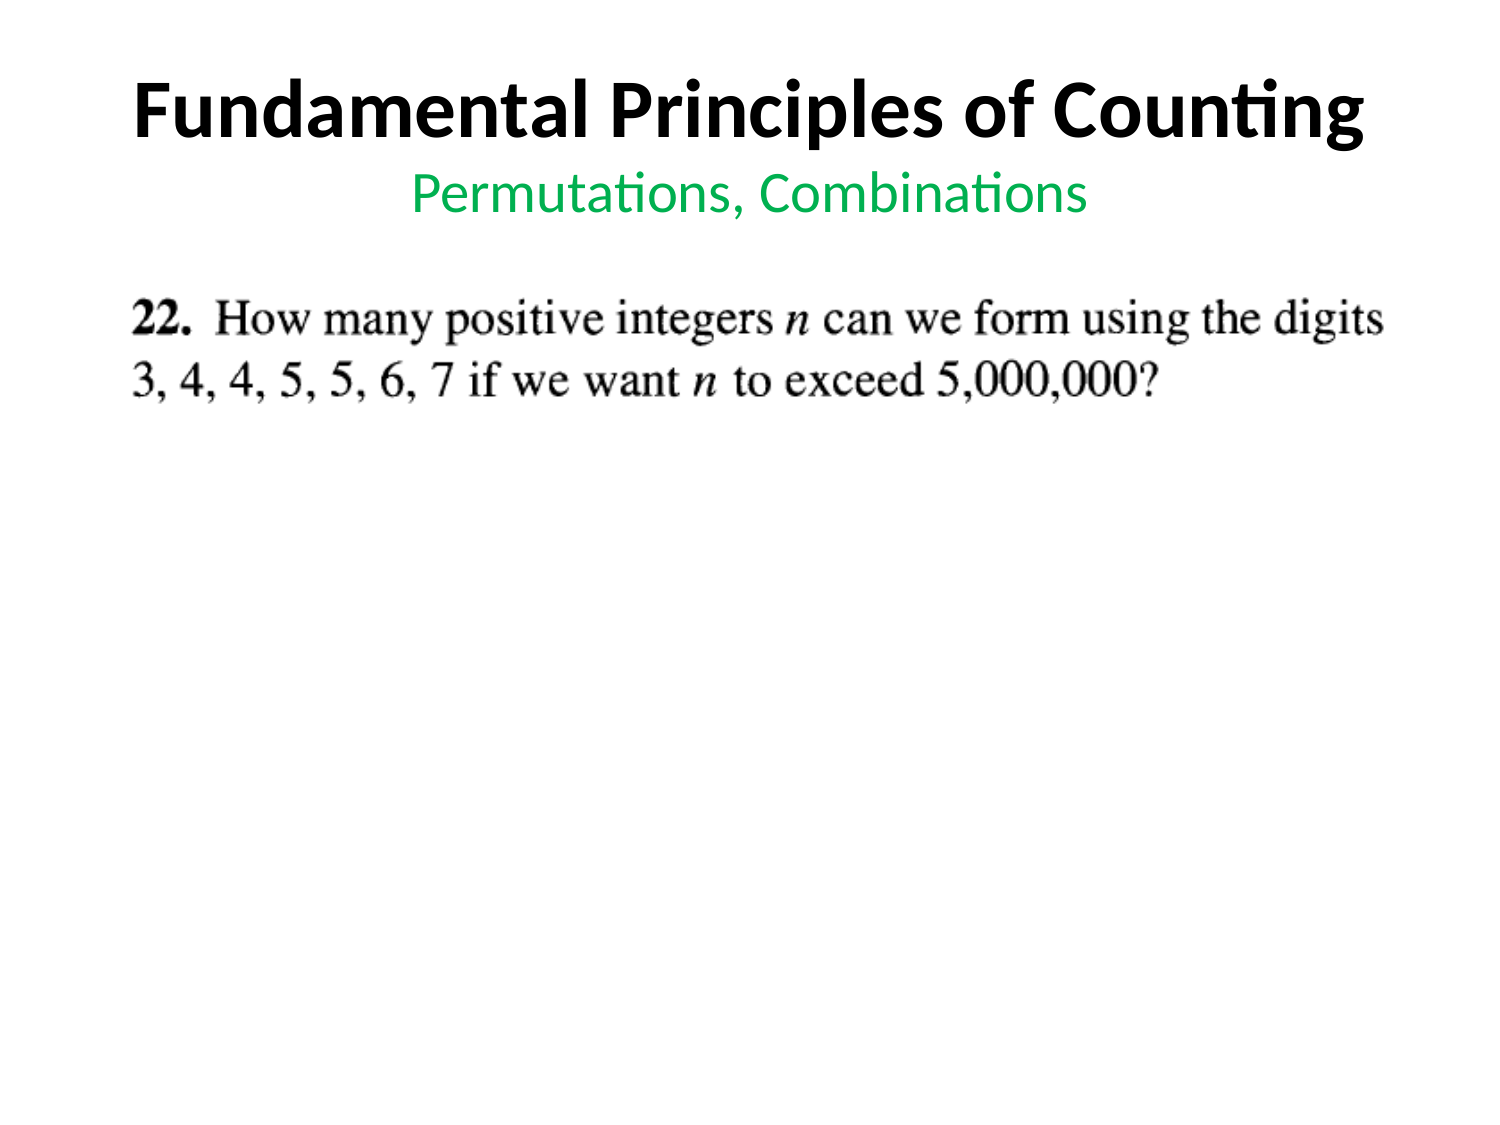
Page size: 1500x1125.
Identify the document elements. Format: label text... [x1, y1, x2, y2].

title Fundamental Principles of Counting Permutations, Combinations [75, 45, 1425, 233]
picture [112, 287, 1392, 413]
